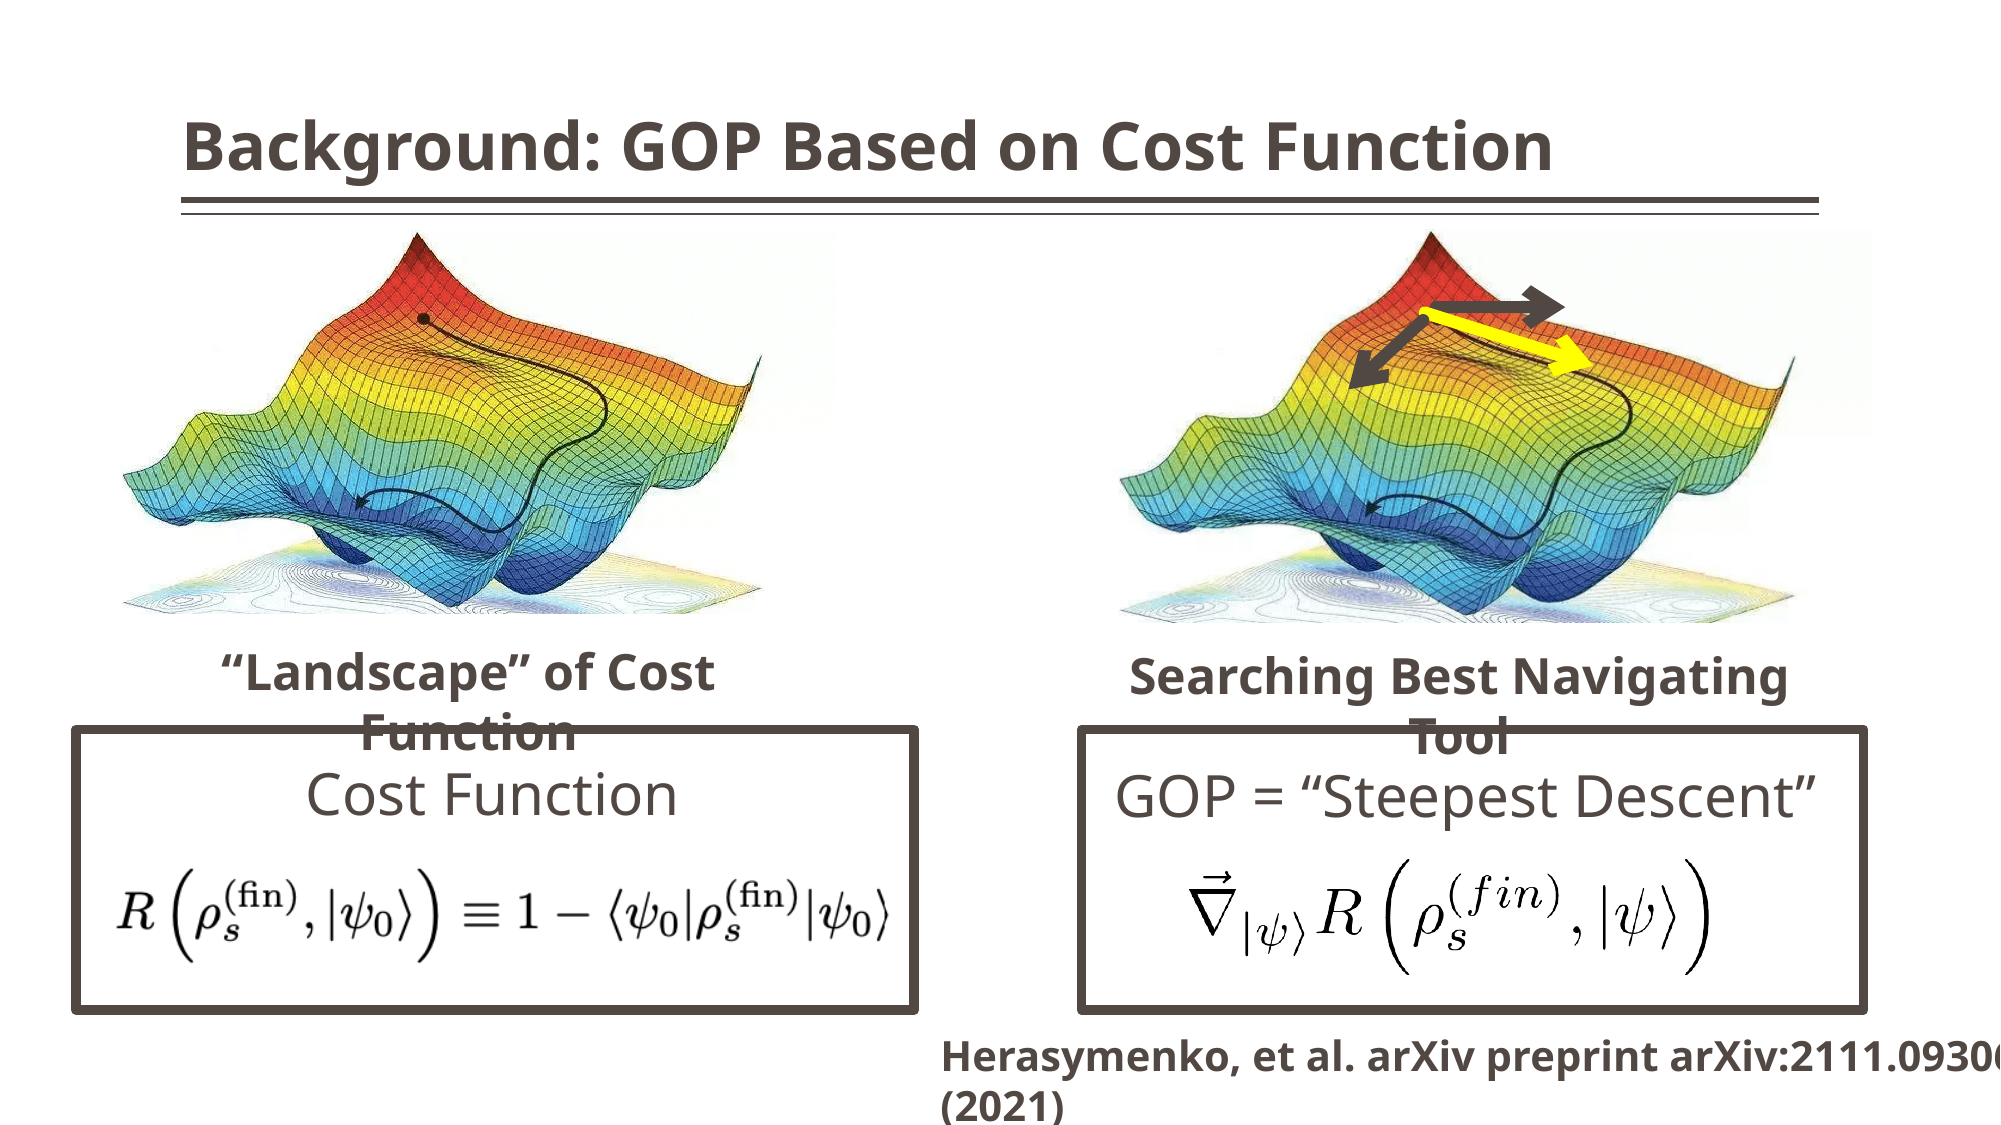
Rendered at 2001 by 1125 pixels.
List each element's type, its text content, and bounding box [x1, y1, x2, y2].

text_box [1424, 312, 1594, 366]
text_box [1348, 320, 1424, 390]
text_box [72, 725, 918, 1014]
text_box [1078, 725, 1867, 1014]
picture [1187, 859, 1709, 975]
text_box Searching Best Navigating Tool [1093, 636, 1826, 725]
text_box Herasymenko, et al. arXiv preprint arXiv:2111.09306 (2021) [925, 1022, 2000, 1125]
picture [1046, 229, 1873, 623]
picture [53, 230, 836, 614]
text_box “Landscape” of Cost Function [102, 633, 836, 725]
picture [95, 840, 896, 994]
title Background: GOP Based on Cost Function [181, 12, 1819, 193]
